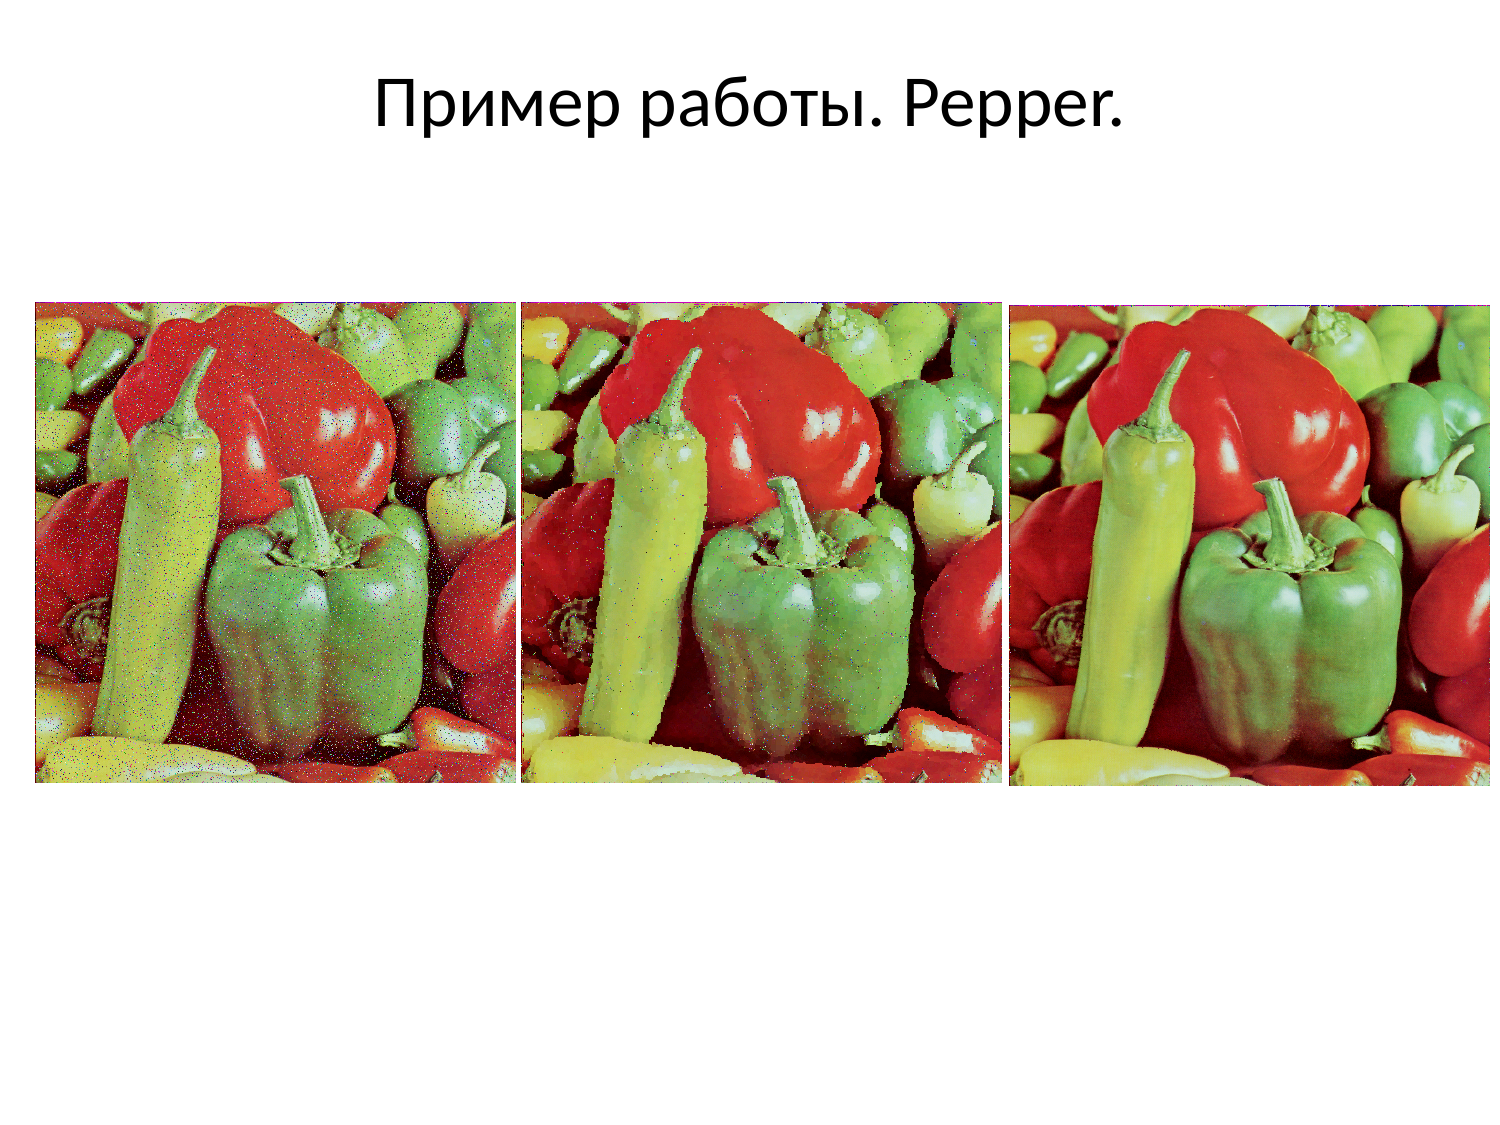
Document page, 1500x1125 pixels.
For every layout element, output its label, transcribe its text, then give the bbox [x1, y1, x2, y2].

picture [521, 302, 1002, 783]
picture [1008, 304, 1490, 786]
title Пример работы. Pepper. [75, 45, 1425, 149]
picture [35, 302, 516, 783]
